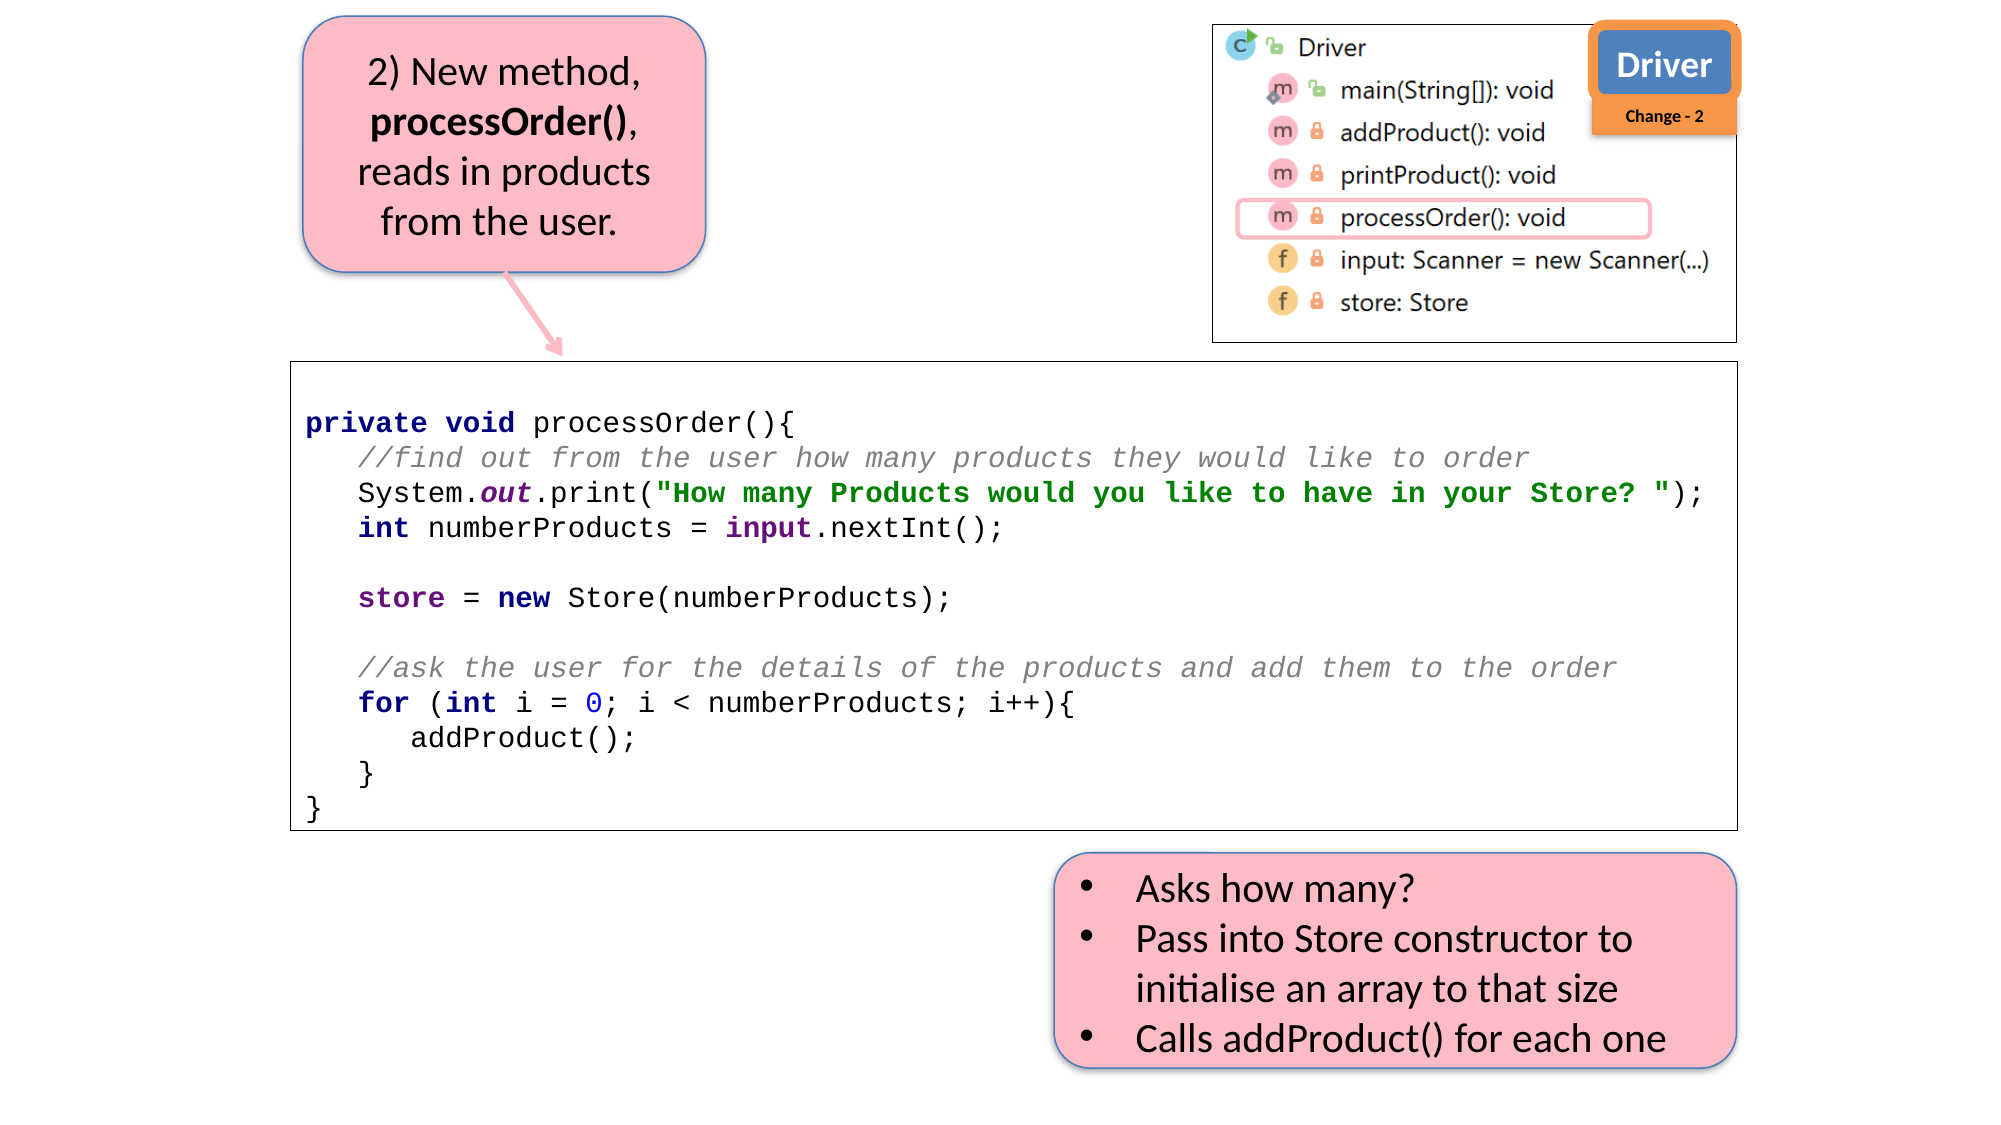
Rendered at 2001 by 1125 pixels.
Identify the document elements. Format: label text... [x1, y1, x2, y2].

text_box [504, 271, 563, 357]
text_box Asks how many? Pass into Store constructor to initialise an array to that size Calls addProduct() for each one [1053, 851, 1738, 1069]
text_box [1592, 24, 1737, 135]
text_box 2) New method, processOrder(), reads in products from the user. [302, 15, 707, 274]
text_box private void processOrder(){ //find out from the user how many products they would like to order System.out.print("How many Products would you like to have in your Store? "); int numberProducts = input.nextInt(); store = new Store(numberProducts); //ask the user for the details of the products and add them to the order for (int i = 0; i < numberProducts; i++){ addProduct(); } } [290, 361, 1738, 831]
picture [1212, 24, 1737, 343]
